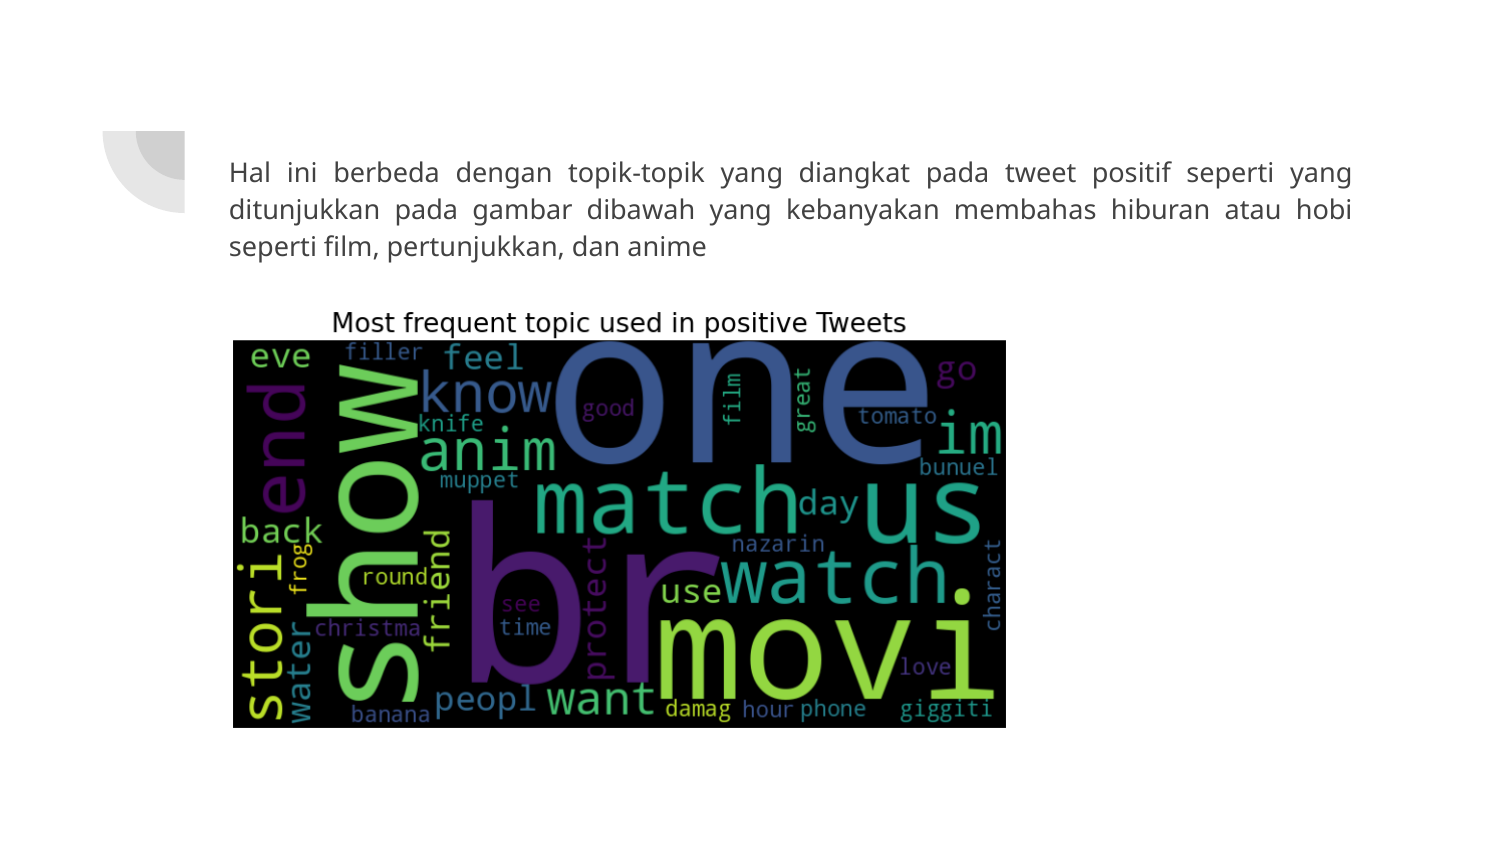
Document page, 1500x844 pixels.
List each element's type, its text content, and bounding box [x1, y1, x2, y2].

list Hal ini berbeda dengan topik-topik yang diangkat pada tweet positif seperti yang ditunjukkan pada gambar dibawah yang kebanyakan membahas hiburan atau hobi seperti film, pertunjukkan, dan anime [213, 135, 1368, 744]
picture [223, 302, 1016, 738]
